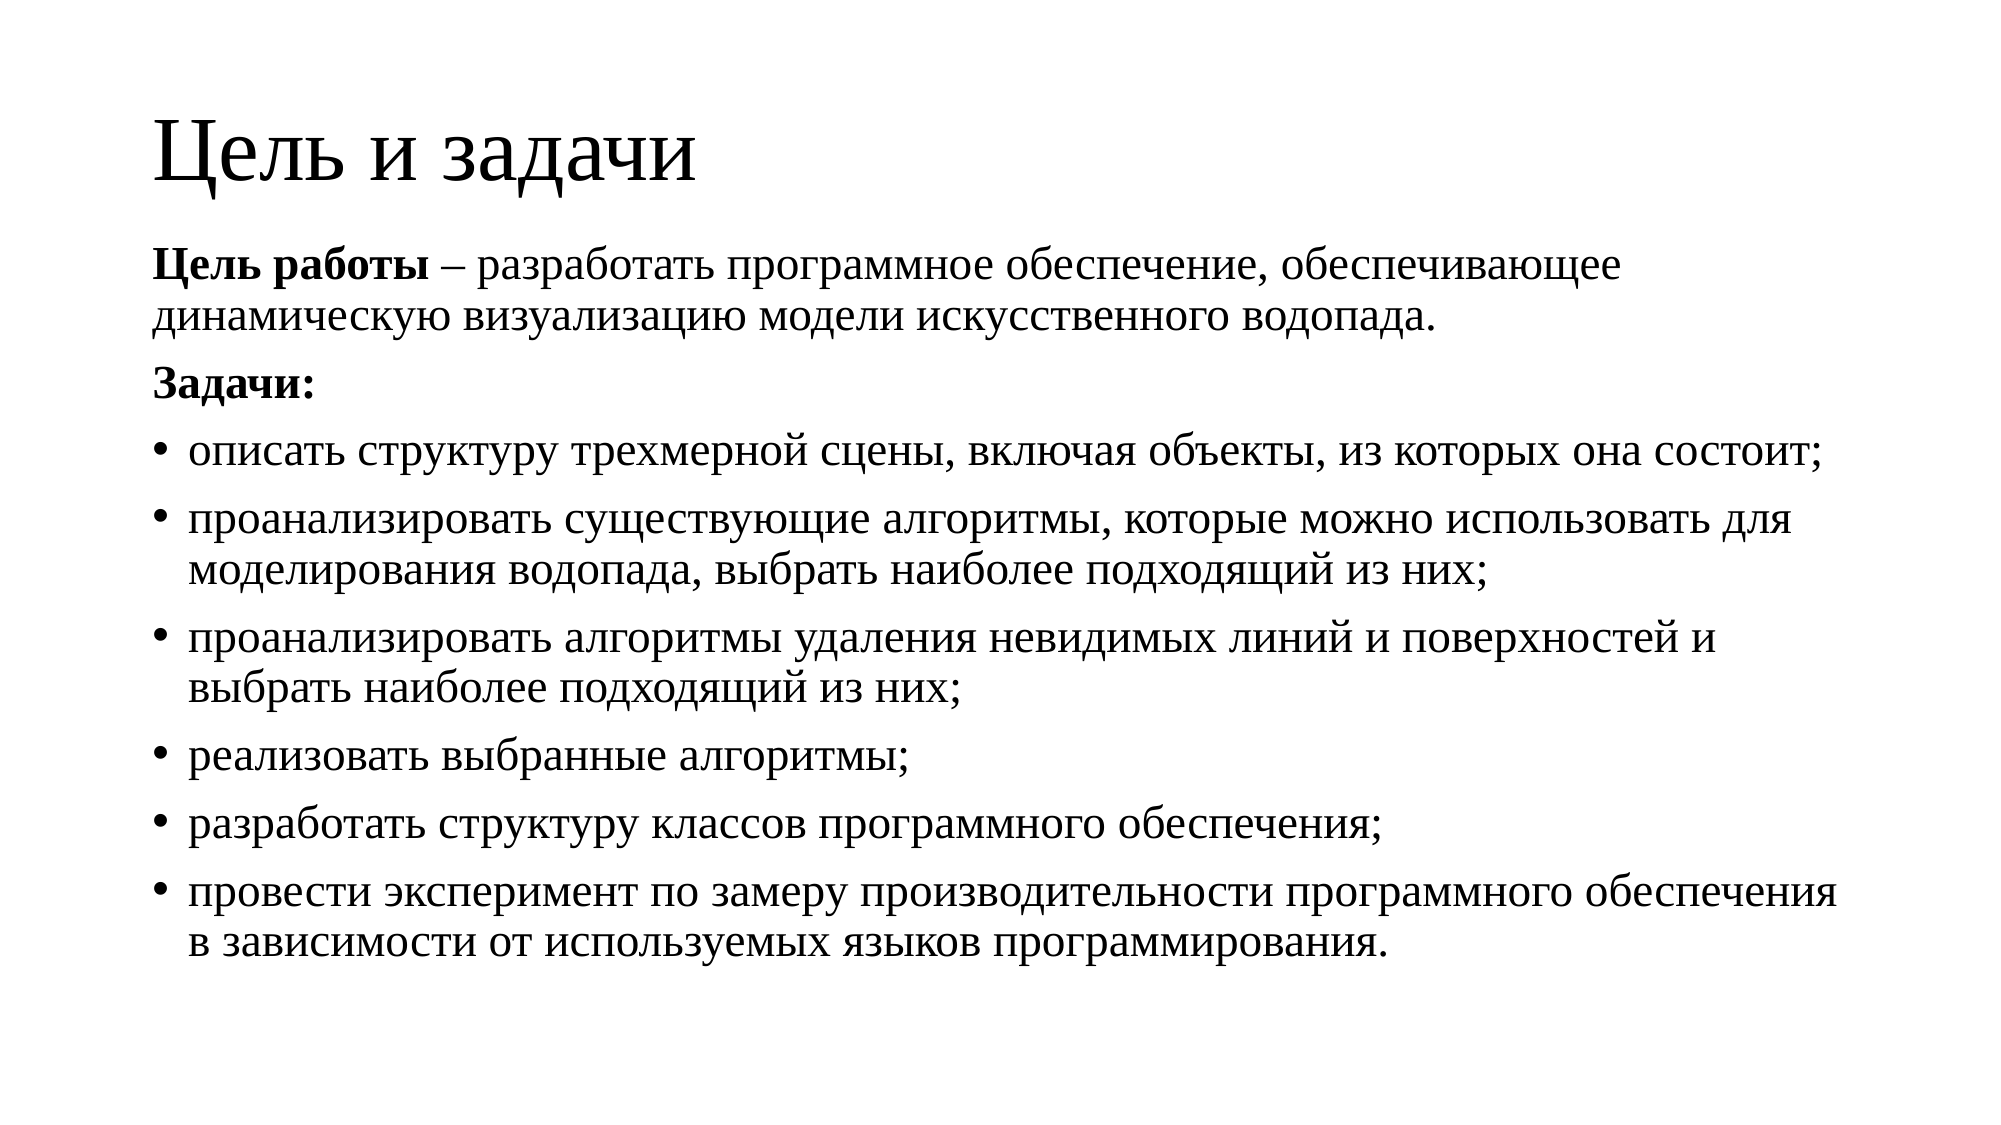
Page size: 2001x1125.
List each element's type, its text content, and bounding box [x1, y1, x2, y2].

title Цель и задачи [137, 42, 1863, 231]
list Цель работы – разработать программное обеспечение, обеспечивающее динамическую визуализацию модели искусственного водопада. Задачи: описать структуру трехмерной сцены, включая объекты, из которых она состоит; проанализировать существующие алгоритмы, которые можно использовать для моделирования водопада, выбрать наиболее подходящий из них; проанализировать алгоритмы удаления невидимых линий и поверхностей и выбрать наиболее подходящий из них; реализовать выбранные алгоритмы; разработать структуру классов программного обеспечения; провести эксперимент по замеру производительности программного обеспечения в зависимости от используемых языков программирования. [137, 231, 1863, 1014]
